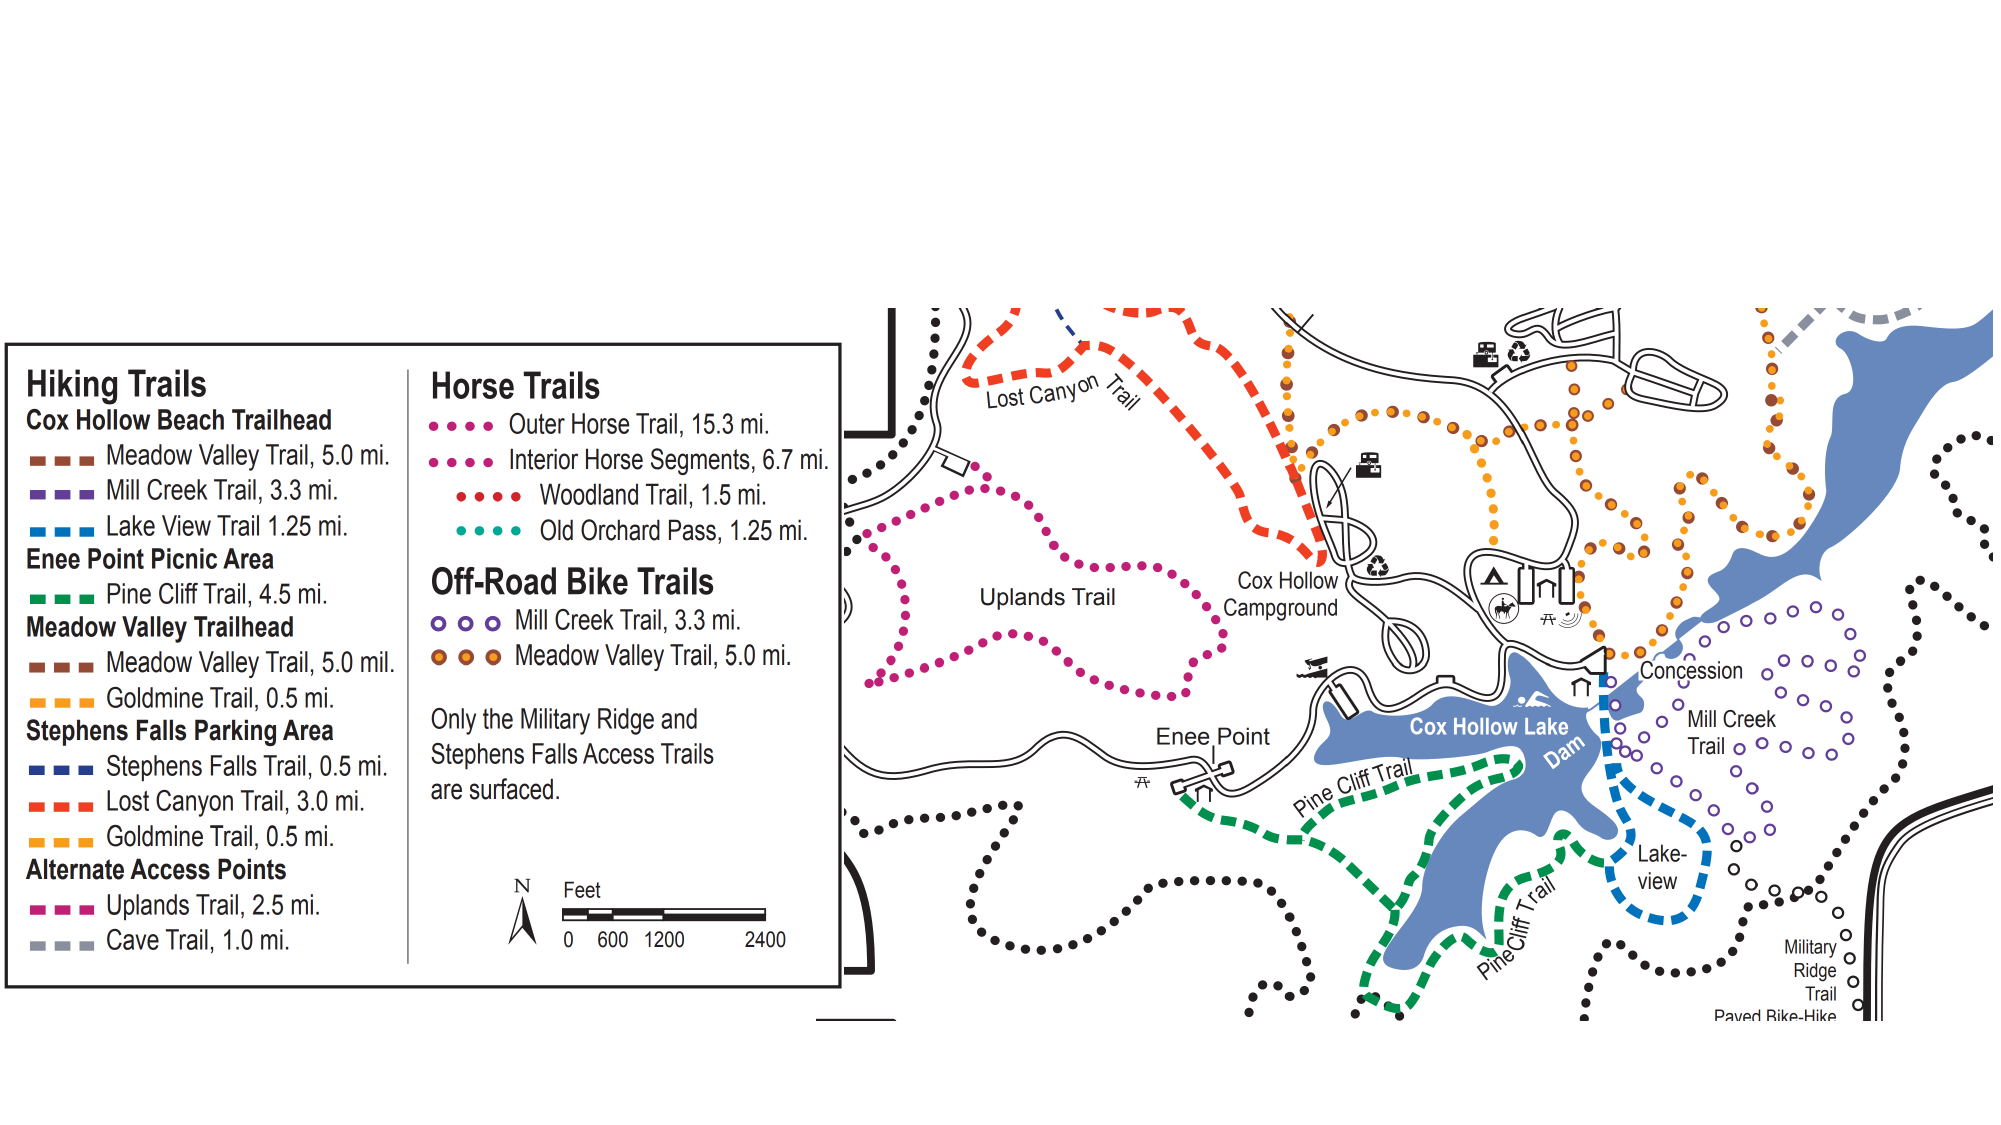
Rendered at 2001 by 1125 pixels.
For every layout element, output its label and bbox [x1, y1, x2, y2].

text_box [0, 307, 1994, 1022]
